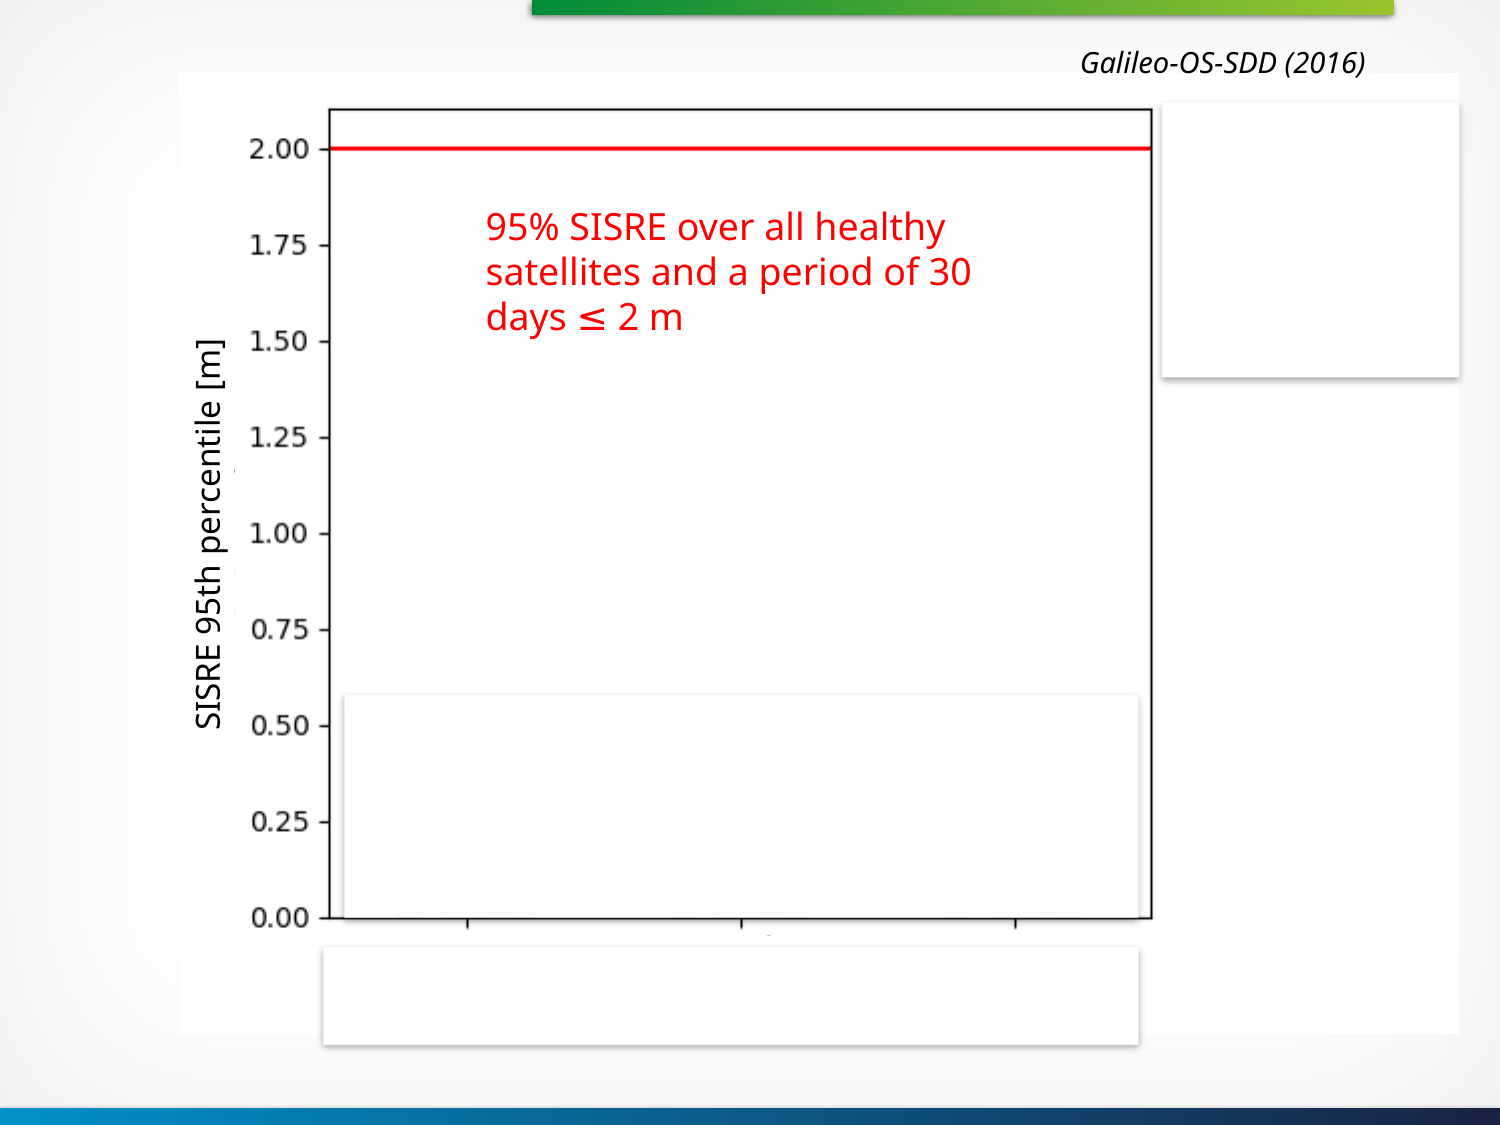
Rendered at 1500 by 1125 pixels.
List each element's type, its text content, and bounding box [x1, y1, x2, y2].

text_box Galileo-OS-SDD (2016) [1065, 37, 1382, 71]
picture [0, 0, 1500, 1125]
